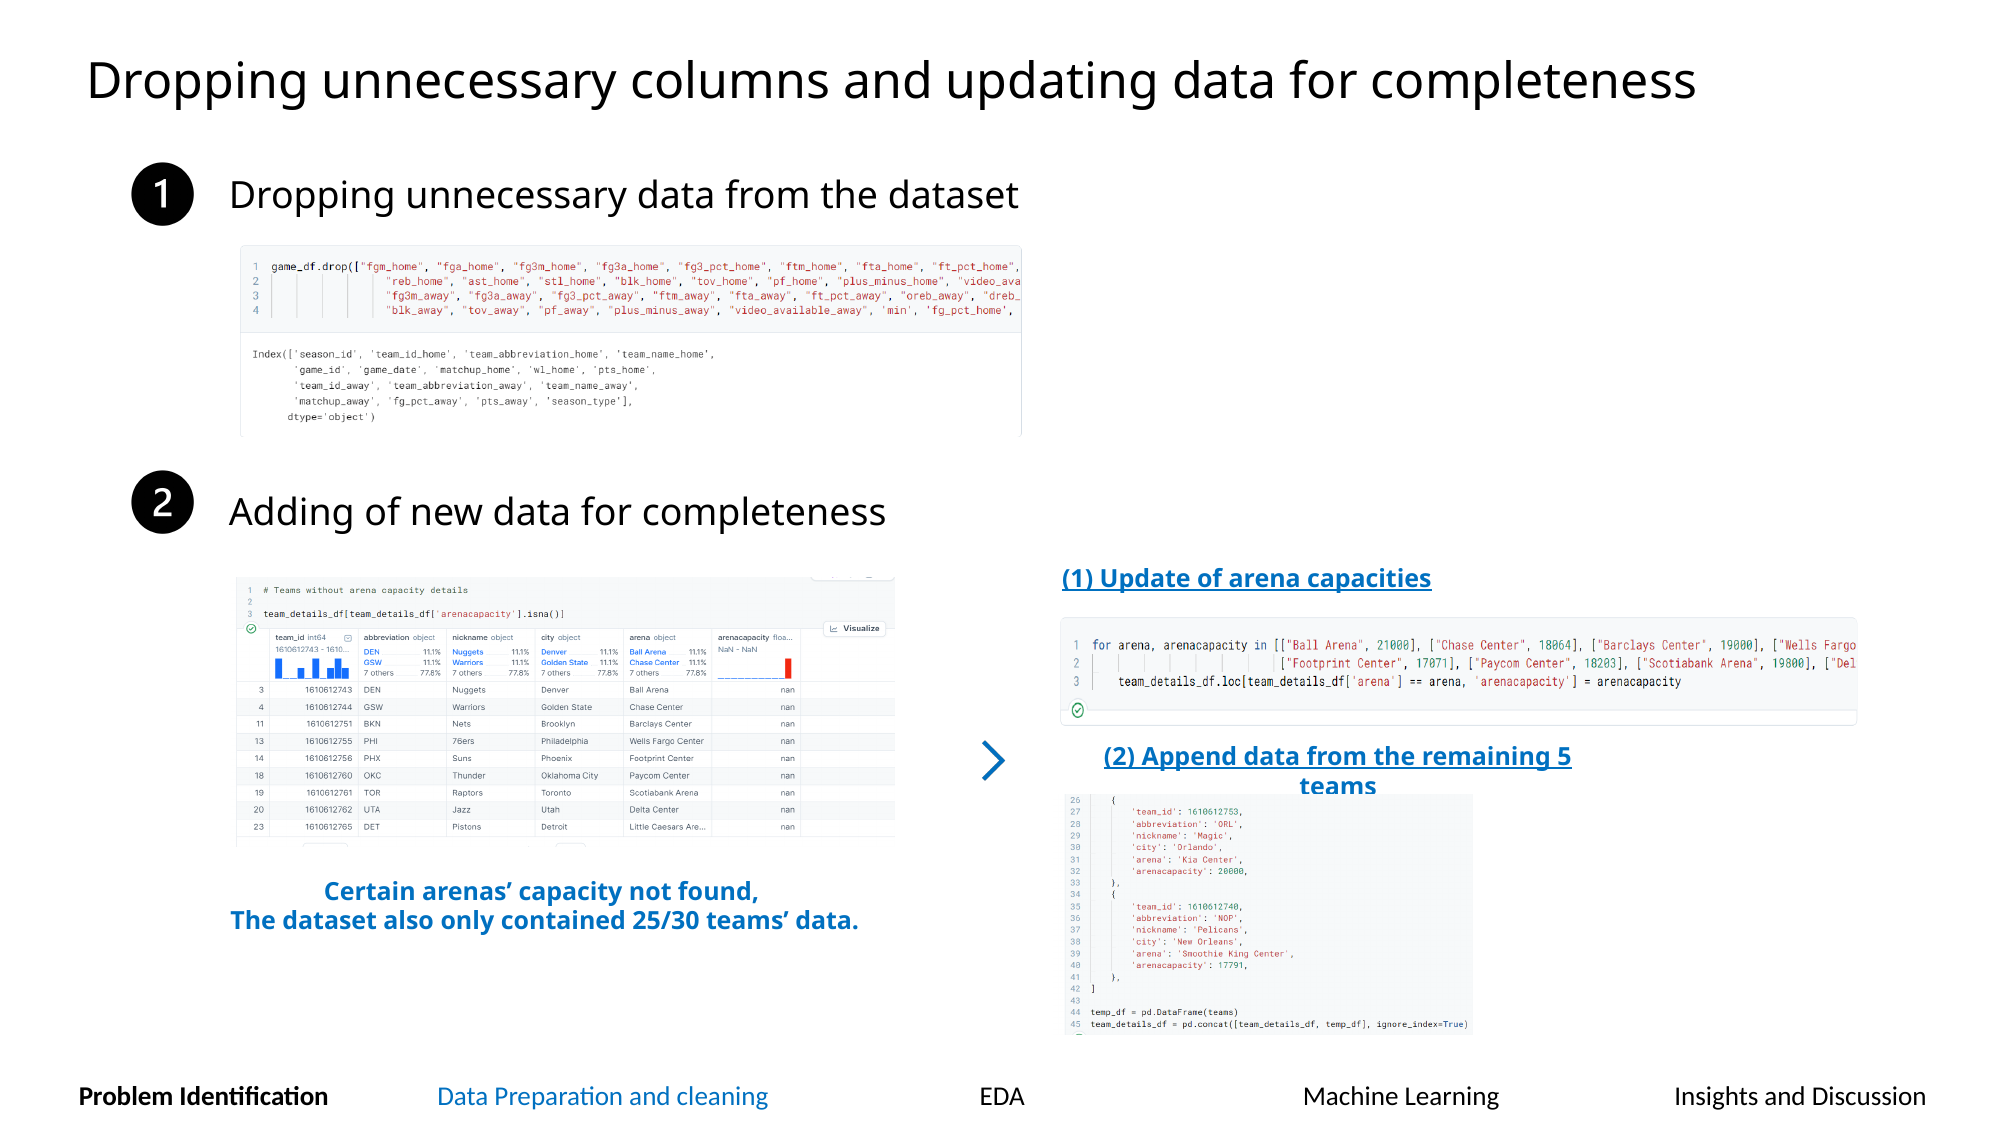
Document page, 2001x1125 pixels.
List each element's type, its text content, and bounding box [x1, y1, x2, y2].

picture [239, 244, 1026, 437]
text_box (1) Update of arena capacities [1027, 554, 1467, 600]
text_box Certain arenas’ capacity not found, The dataset also only contained 25/30 teams’ data. [214, 867, 877, 943]
list Dropping unnecessary columns and updating data for completeness [71, 5, 1917, 155]
picture [959, 726, 1028, 795]
text_box (2) Append data from the remaining 5 teams [1053, 732, 1623, 808]
picture [1053, 794, 1473, 1035]
text_box Dropping unnecessary data from the dataset [214, 163, 1052, 224]
picture [231, 577, 895, 847]
picture [123, 154, 202, 234]
picture [123, 462, 202, 542]
text_box Adding of new data for completeness [214, 480, 1052, 541]
picture [1053, 606, 1893, 727]
